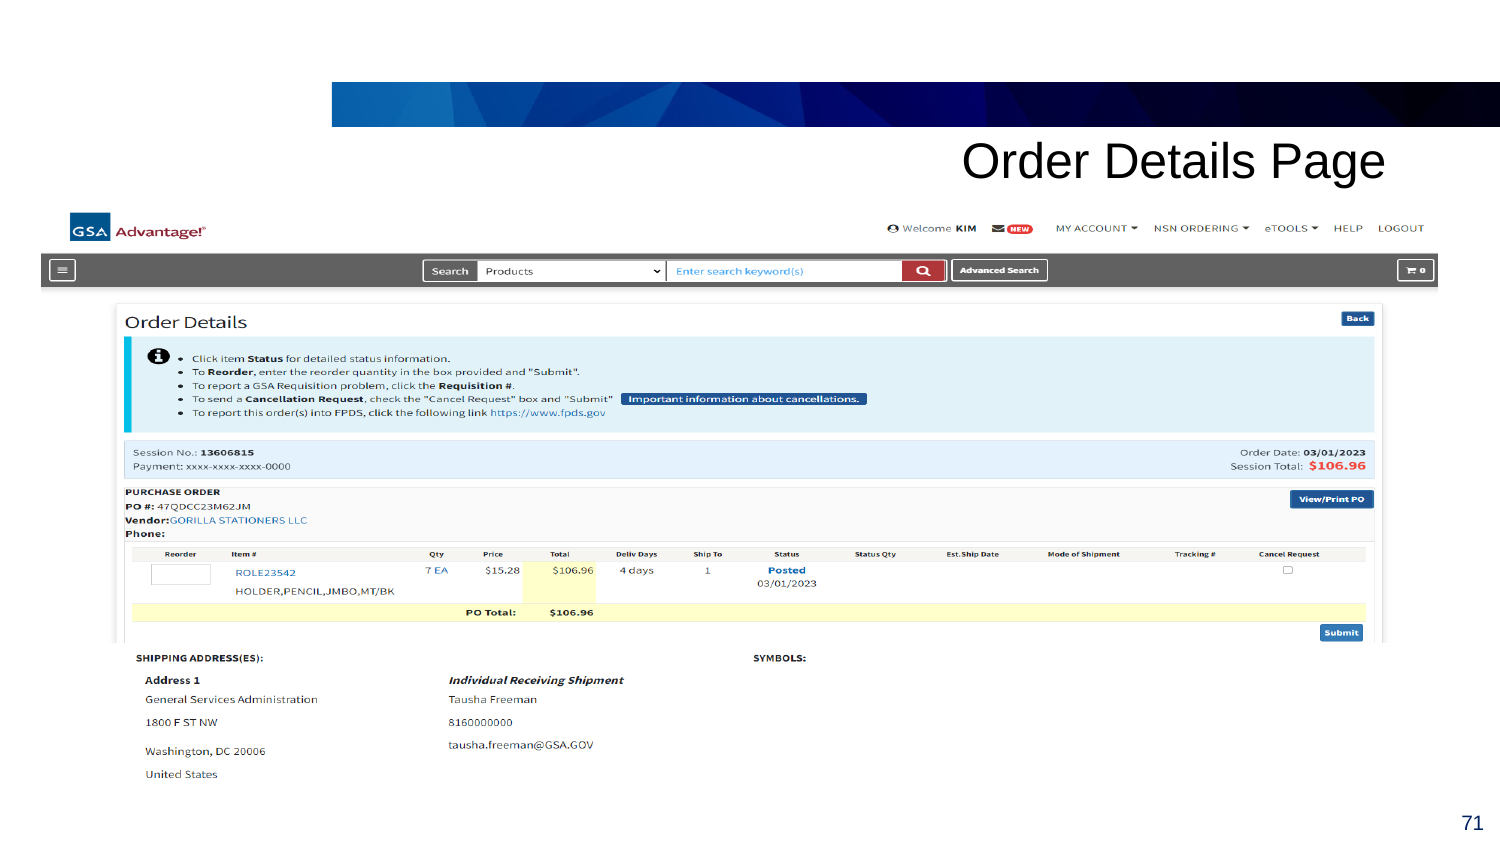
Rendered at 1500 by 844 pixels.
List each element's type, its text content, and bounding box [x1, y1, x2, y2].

picture [41, 210, 1438, 794]
picture [331, 82, 1500, 127]
text_box Order Details Page [112, 105, 1387, 209]
